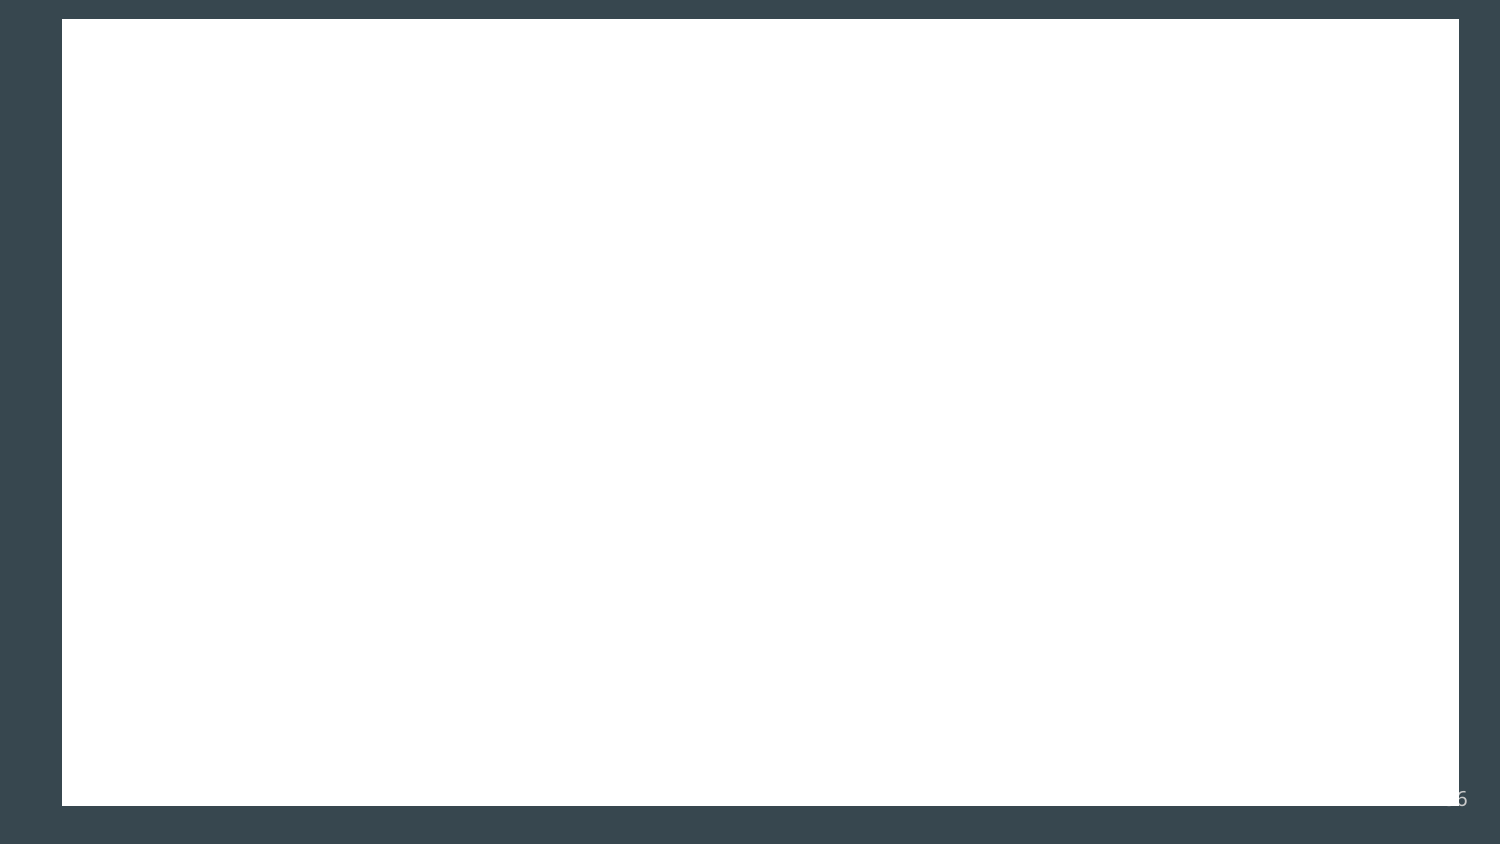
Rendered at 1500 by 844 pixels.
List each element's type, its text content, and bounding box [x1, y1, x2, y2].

picture [62, 19, 1459, 806]
slide_number ‹#› [1392, 767, 1483, 833]
